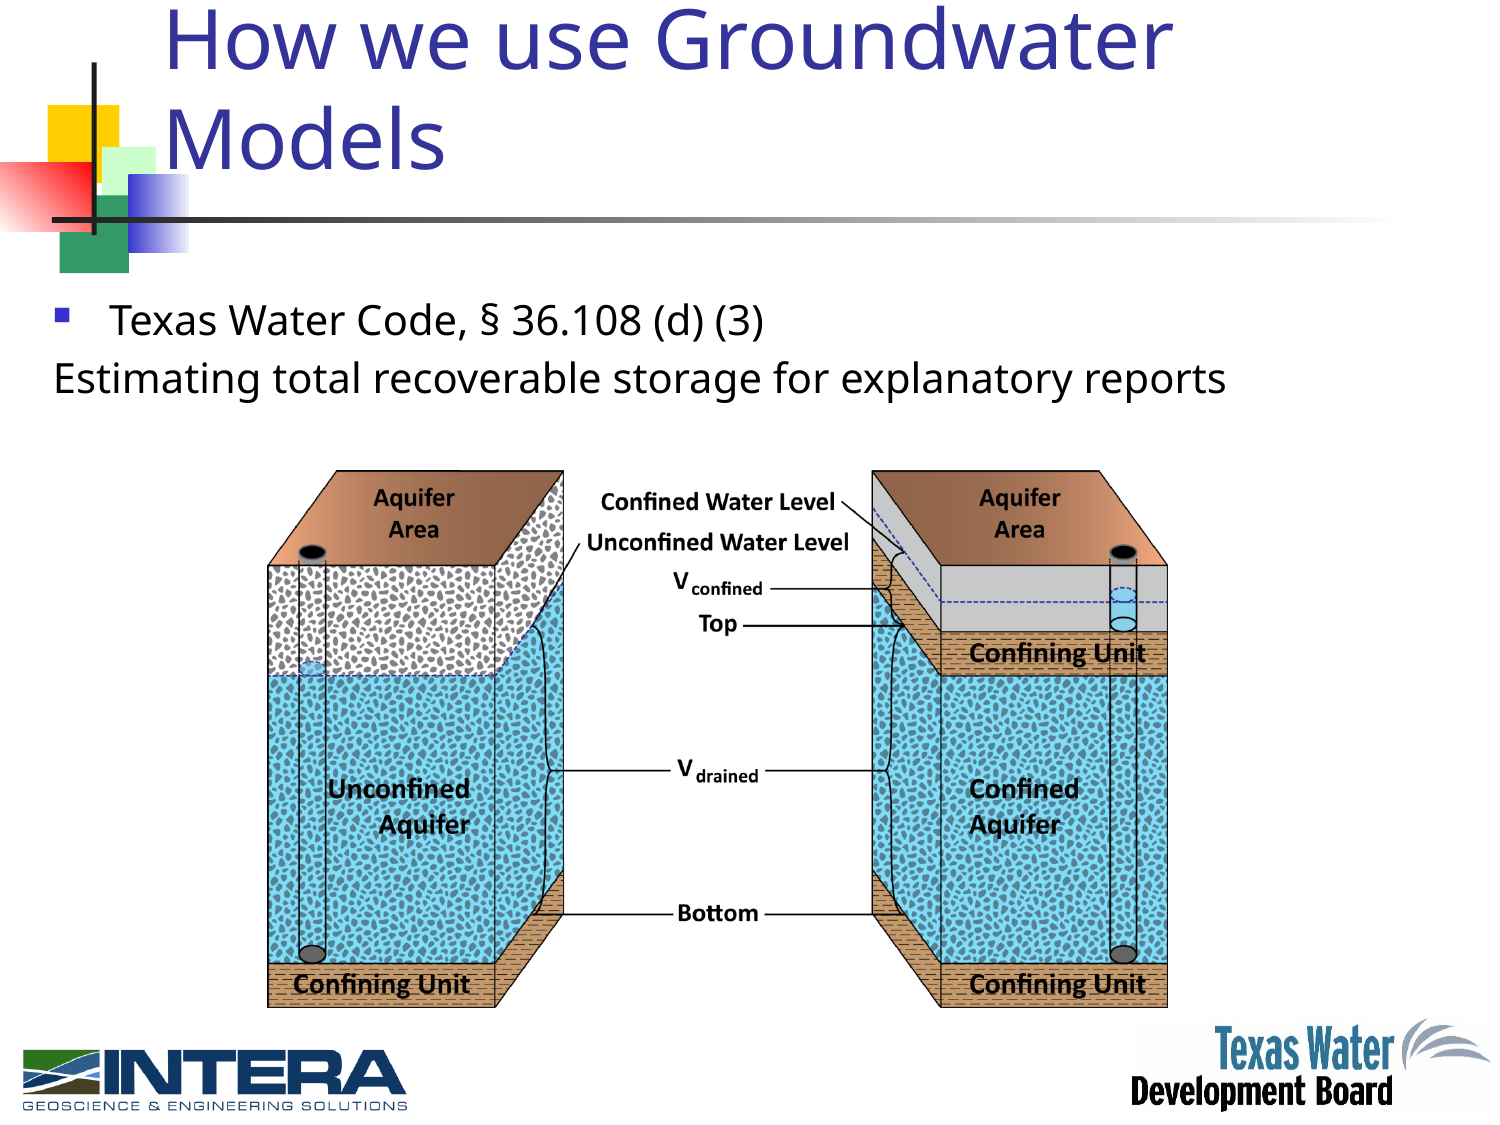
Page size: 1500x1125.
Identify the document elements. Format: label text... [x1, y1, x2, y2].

picture [13, 1041, 416, 1119]
title How we use Groundwater Models [146, 24, 1426, 195]
list Texas Water Code, § 36.108 (d) (3) Estimating total recoverable storage for explanatory reports [37, 285, 1491, 437]
picture [1132, 1018, 1491, 1113]
picture [267, 470, 1168, 1009]
